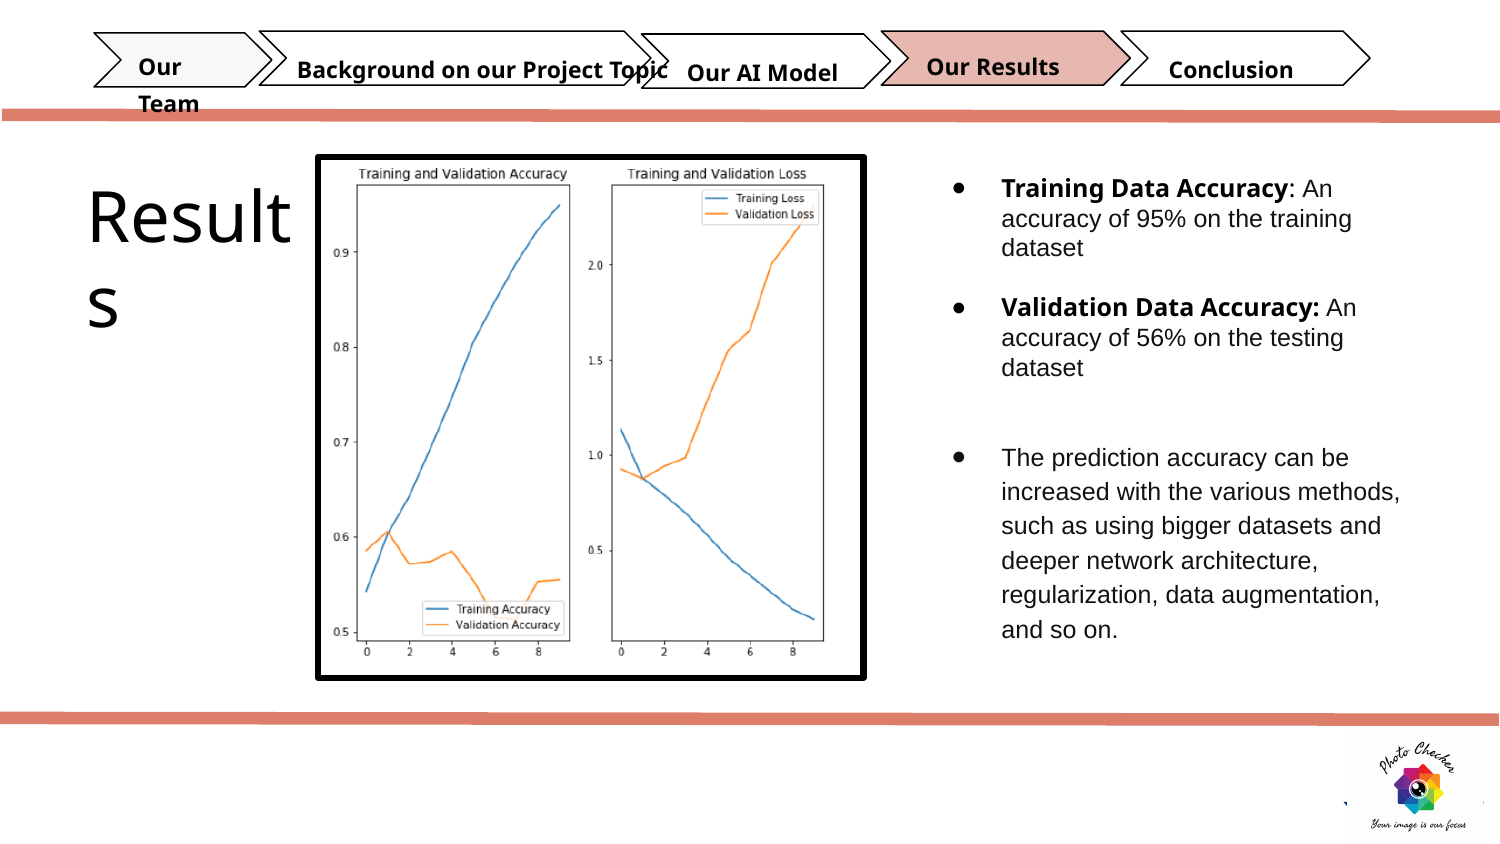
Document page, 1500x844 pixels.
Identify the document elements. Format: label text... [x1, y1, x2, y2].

text_box Our AI Model [671, 34, 861, 88]
text_box [1120, 31, 1153, 86]
text_box Background on our Project Topic [281, 31, 685, 86]
text_box [94, 32, 249, 87]
text_box [259, 31, 281, 53]
picture [1343, 720, 1484, 844]
text_box Results [71, 157, 309, 288]
text_box [641, 34, 891, 89]
text_box [1343, 31, 1371, 86]
text_box Conclusion [1153, 31, 1343, 86]
text_box Our Team [123, 28, 259, 83]
text_box [259, 63, 281, 86]
picture [320, 159, 861, 675]
text_box Our Results [911, 28, 1101, 83]
text_box [259, 47, 272, 73]
text_box Training Data Accuracy: An accuracy of 95% on the training dataset Validation Data Accuracy: An accuracy of 56% on the testing dataset The prediction accuracy can be increased with the various methods, such as using bigger datasets and deeper network architecture, regularization, data augmentation, and so on. [911, 157, 1435, 675]
text_box [881, 31, 1131, 86]
